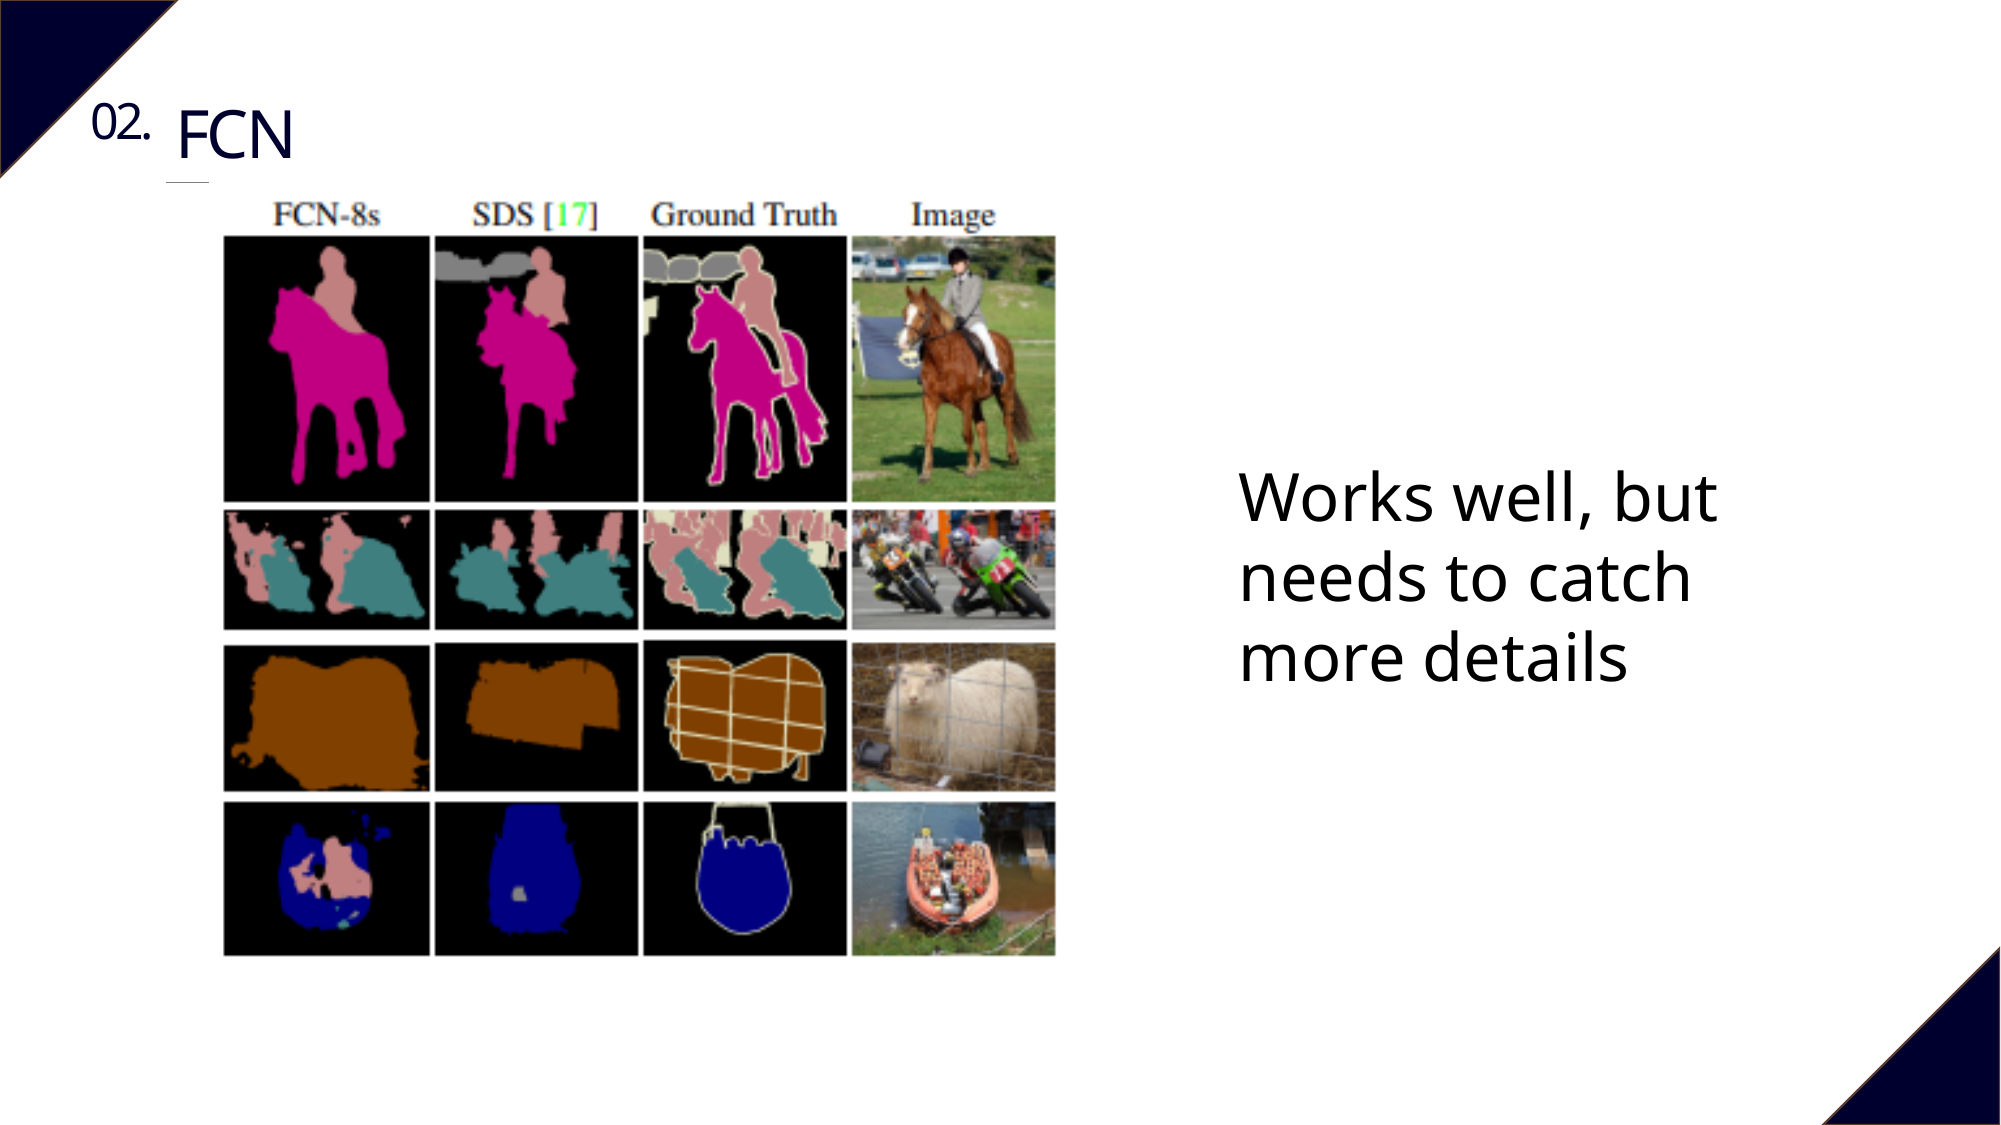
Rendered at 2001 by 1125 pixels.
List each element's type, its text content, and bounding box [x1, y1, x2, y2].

text_box FCN [160, 84, 312, 180]
picture [209, 182, 1077, 967]
text_box Works well, but needs to catch more details [1224, 447, 1819, 702]
text_box 02. [75, 81, 170, 157]
